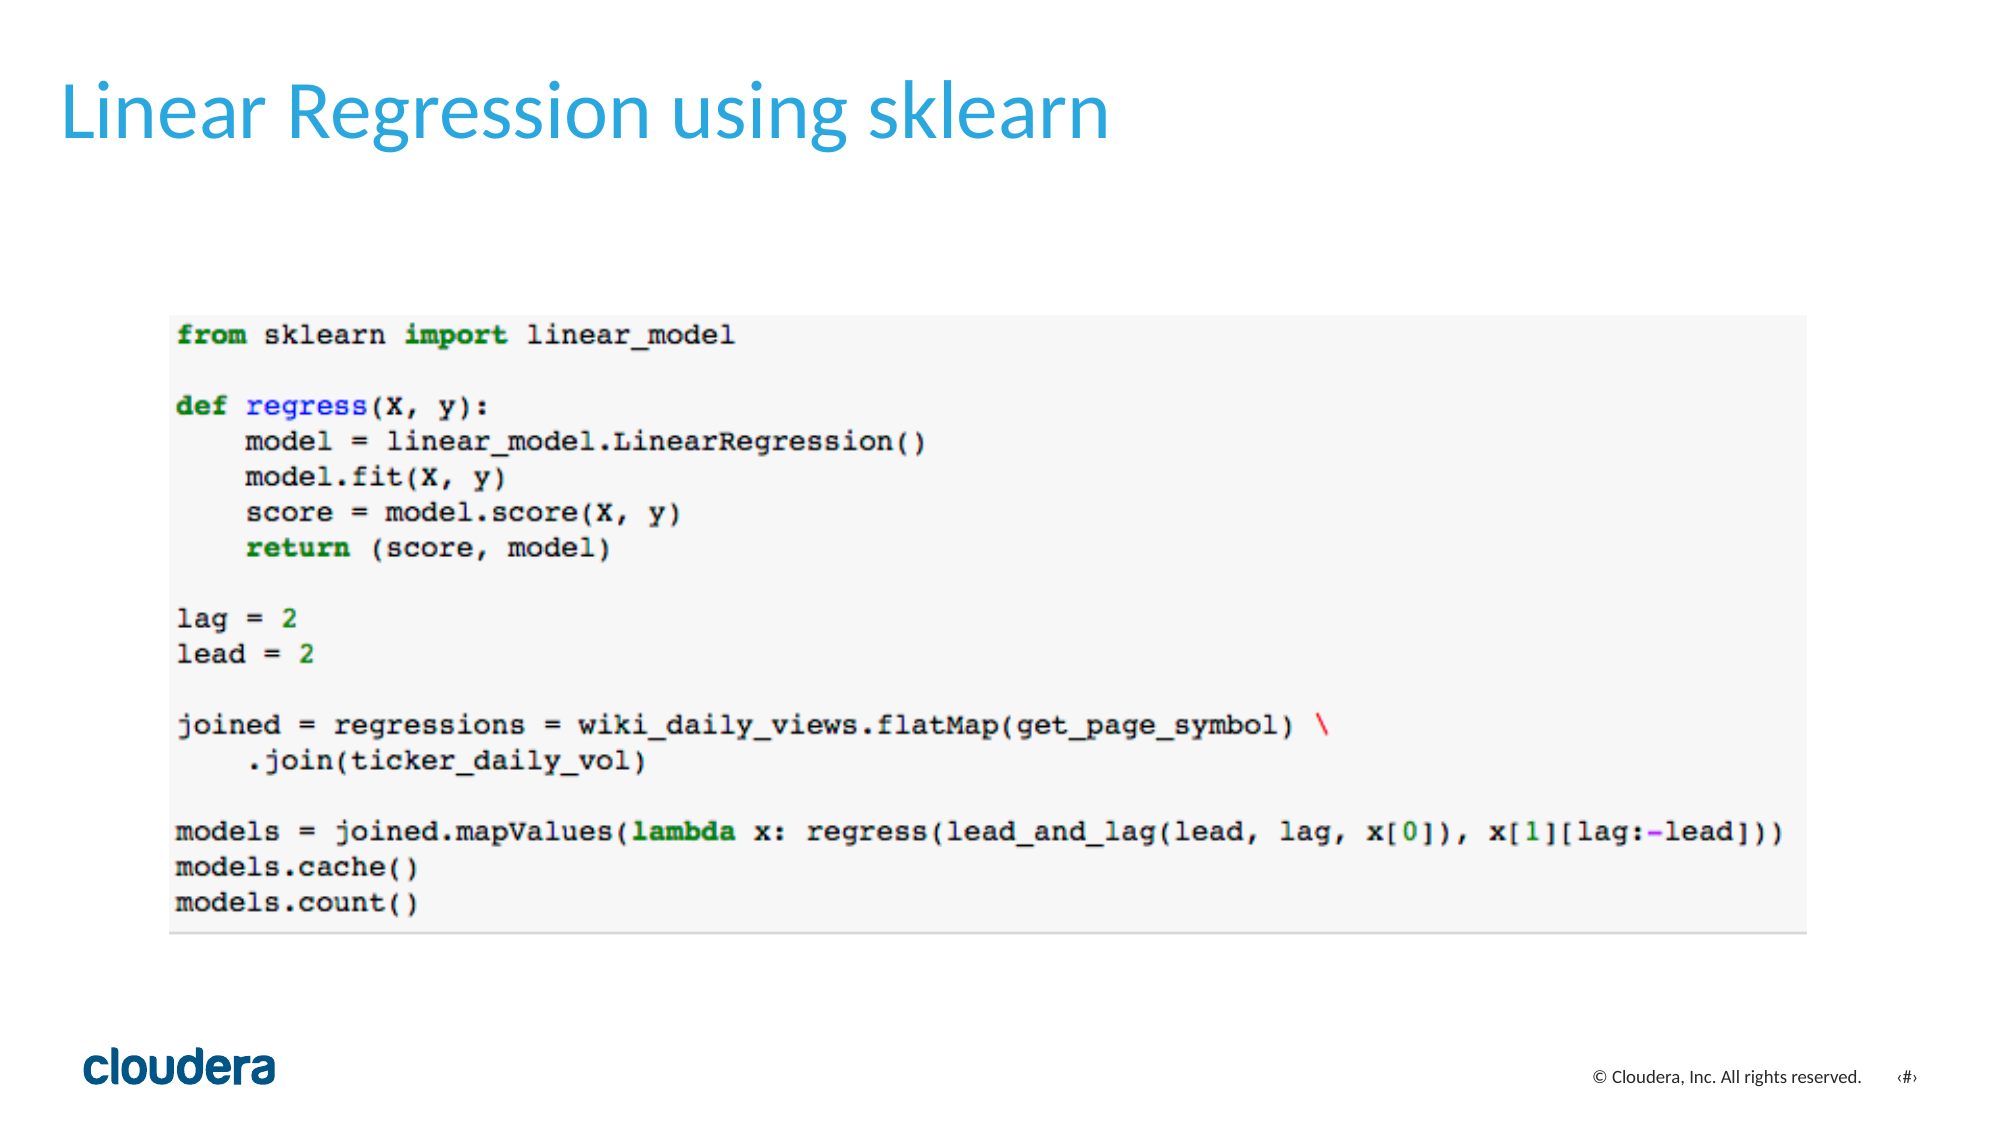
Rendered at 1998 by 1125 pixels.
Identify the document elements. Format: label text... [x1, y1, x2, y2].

picture [168, 315, 1807, 943]
title Linear Regression using sklearn [60, 75, 1916, 263]
